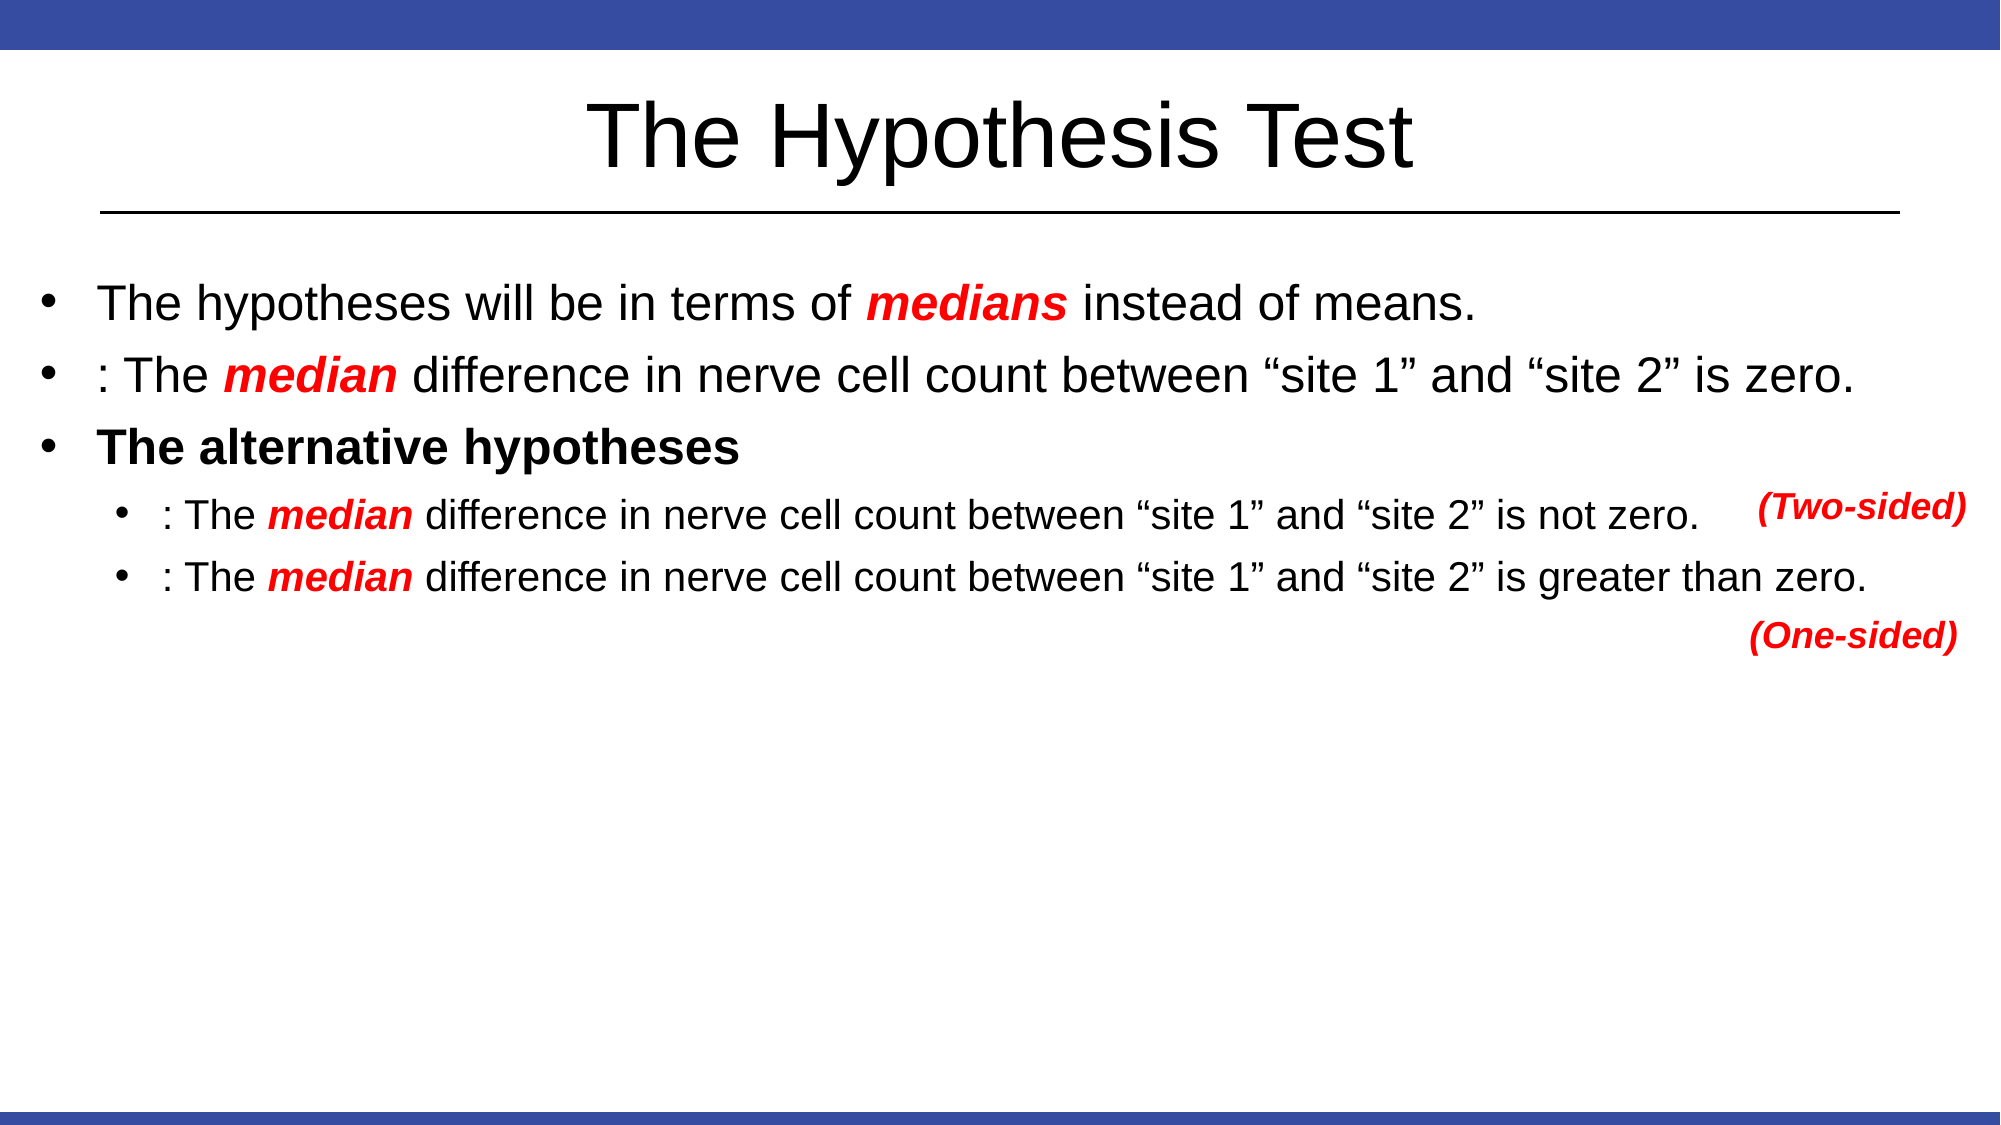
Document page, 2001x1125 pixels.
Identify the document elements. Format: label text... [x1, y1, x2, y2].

text_box (Two-sided) [1737, 474, 1988, 536]
text_box (One-sided) [1728, 603, 1979, 664]
title The Hypothesis Test [99, 37, 1900, 225]
